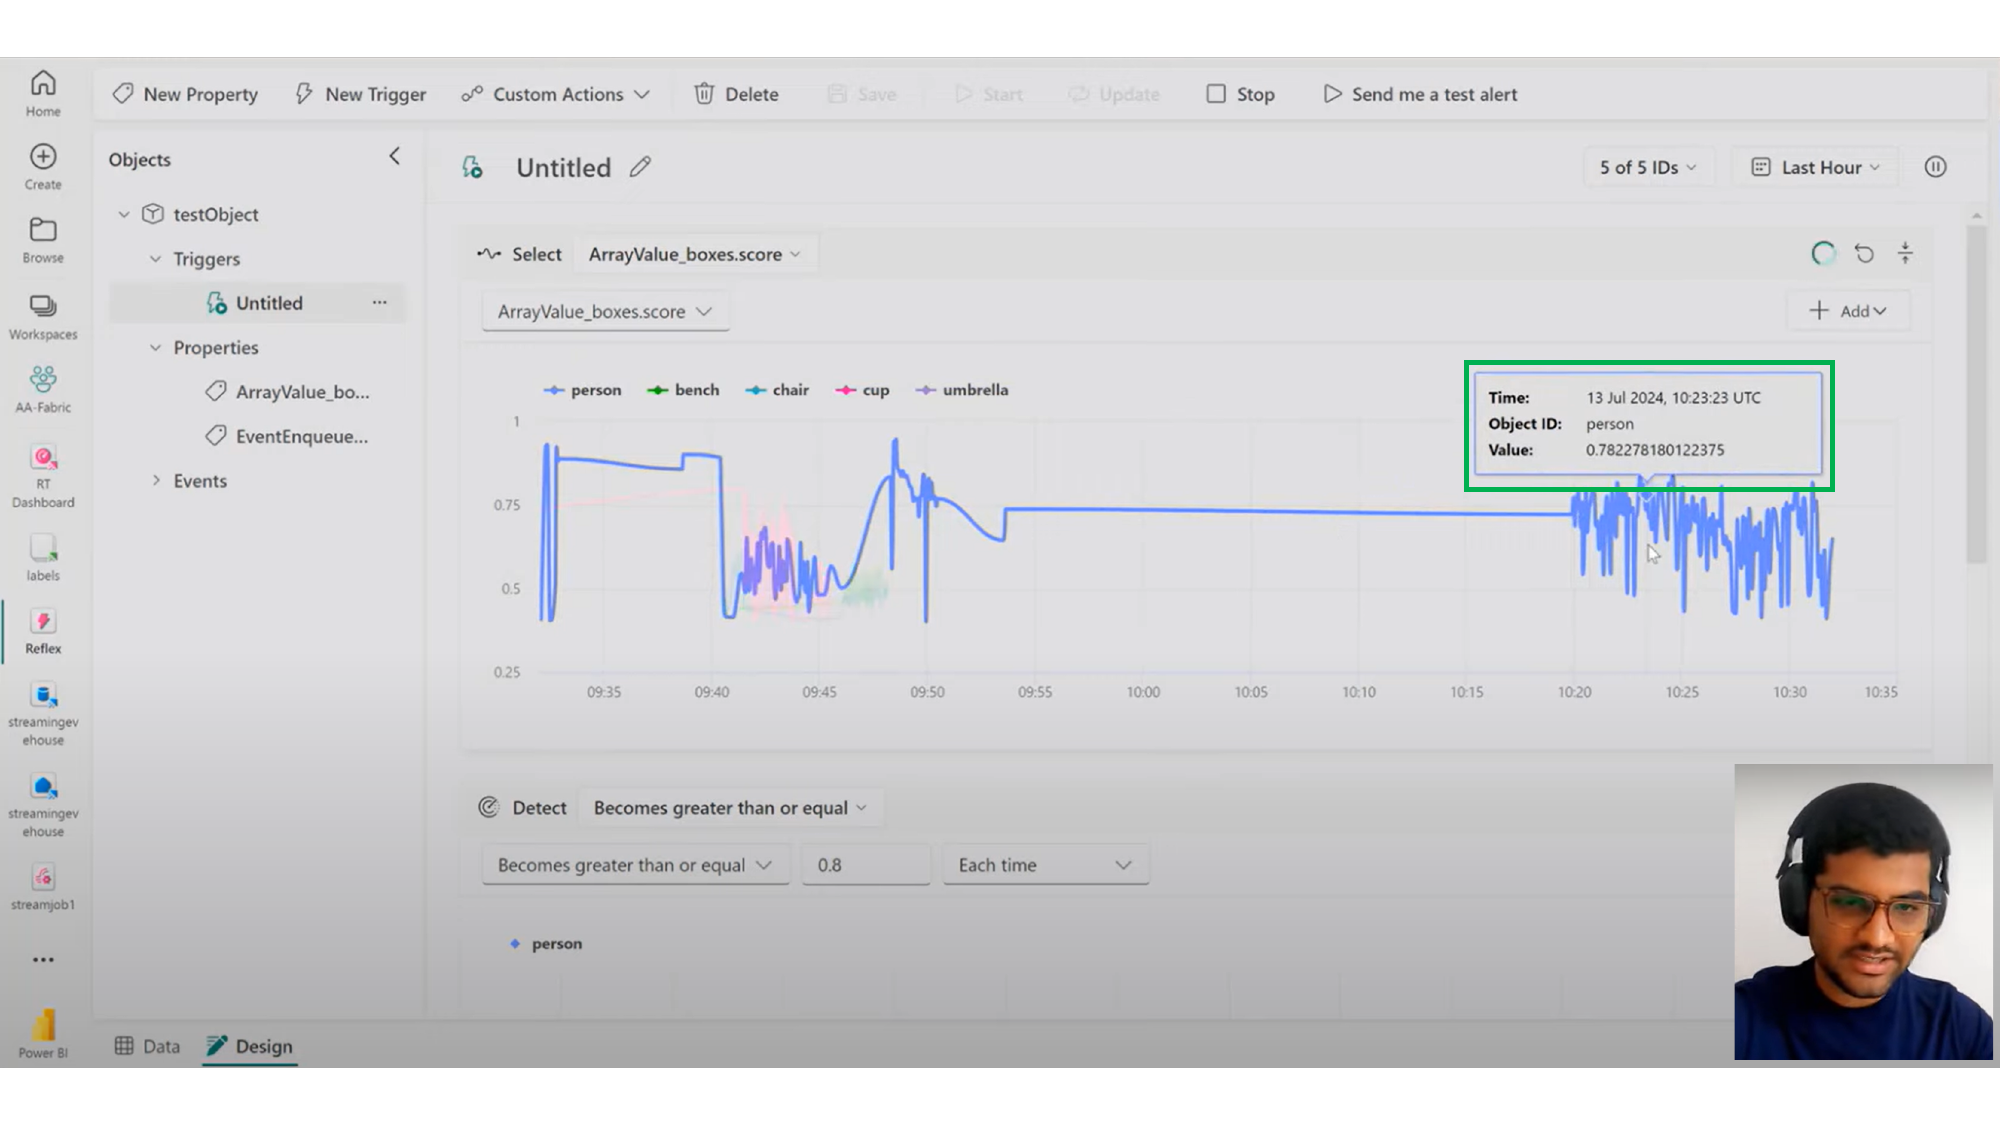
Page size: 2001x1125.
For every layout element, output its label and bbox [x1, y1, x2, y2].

picture [0, 57, 2000, 1068]
